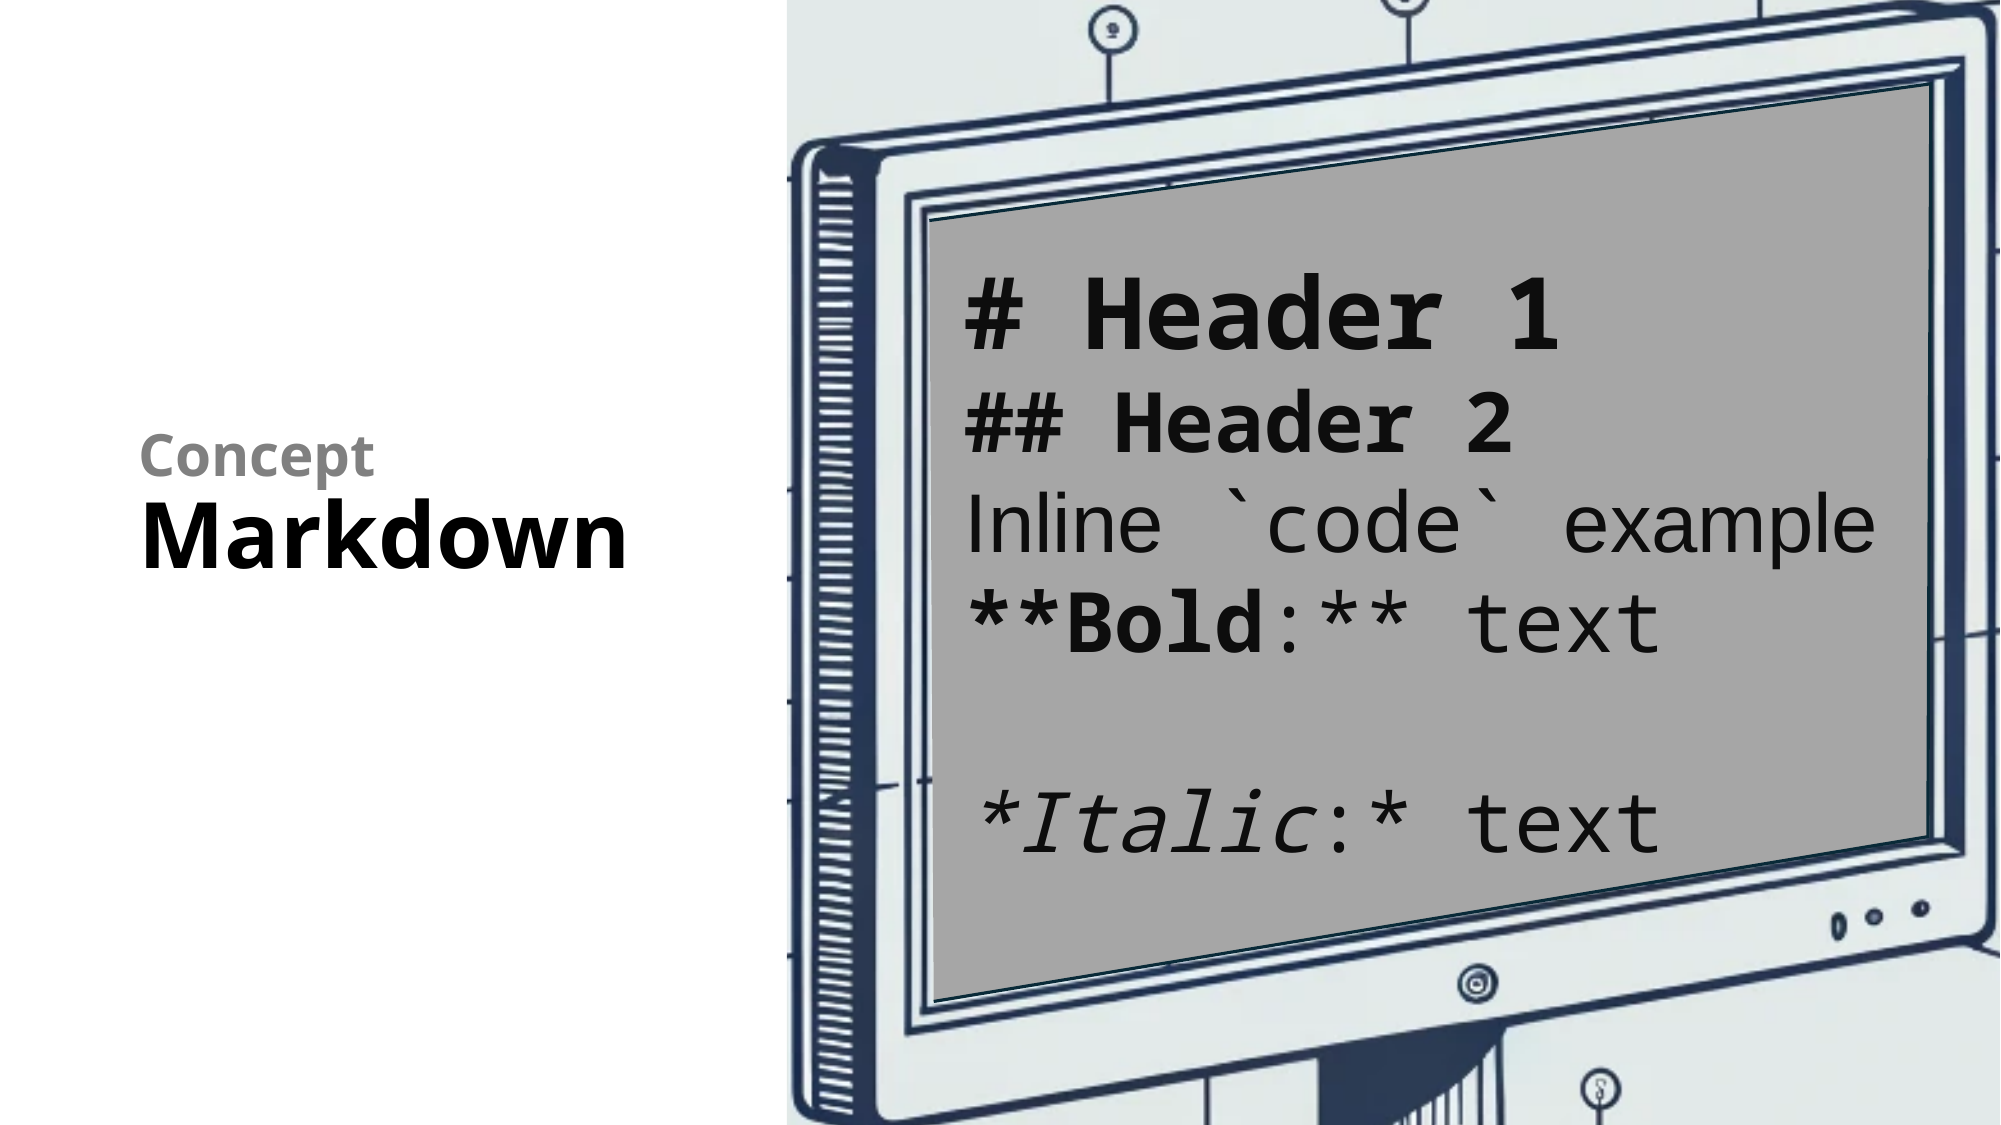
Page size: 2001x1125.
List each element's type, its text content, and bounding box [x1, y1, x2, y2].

title Concept Markdown [123, 398, 786, 616]
picture [786, 0, 2000, 1125]
